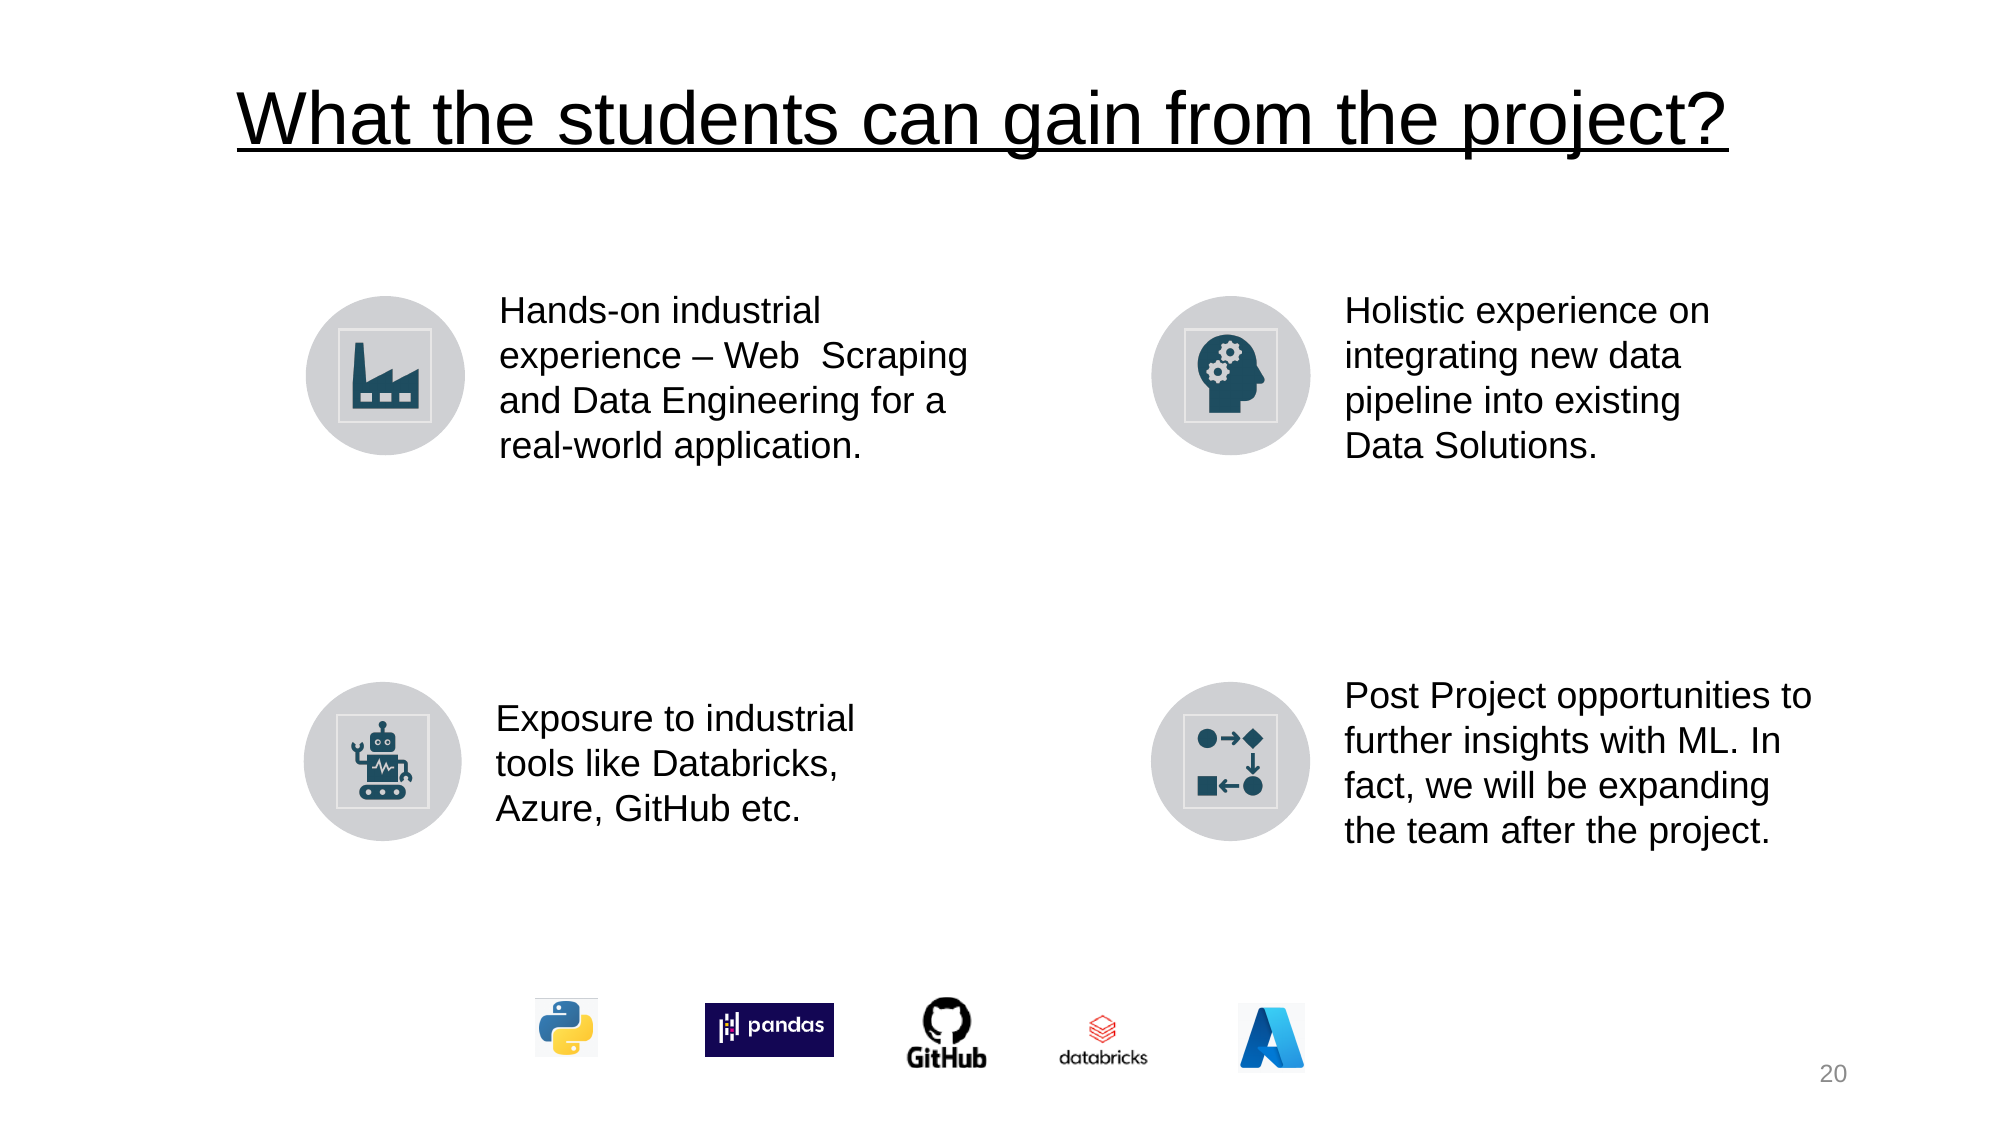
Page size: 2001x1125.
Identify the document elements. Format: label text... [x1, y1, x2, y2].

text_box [305, 296, 1012, 456]
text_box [303, 681, 868, 842]
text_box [1150, 681, 1832, 842]
slide_number 20 [1412, 1042, 1863, 1103]
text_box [1151, 296, 1720, 456]
title What the students can gain from the project? [27, 11, 1938, 229]
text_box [535, 990, 1305, 1075]
